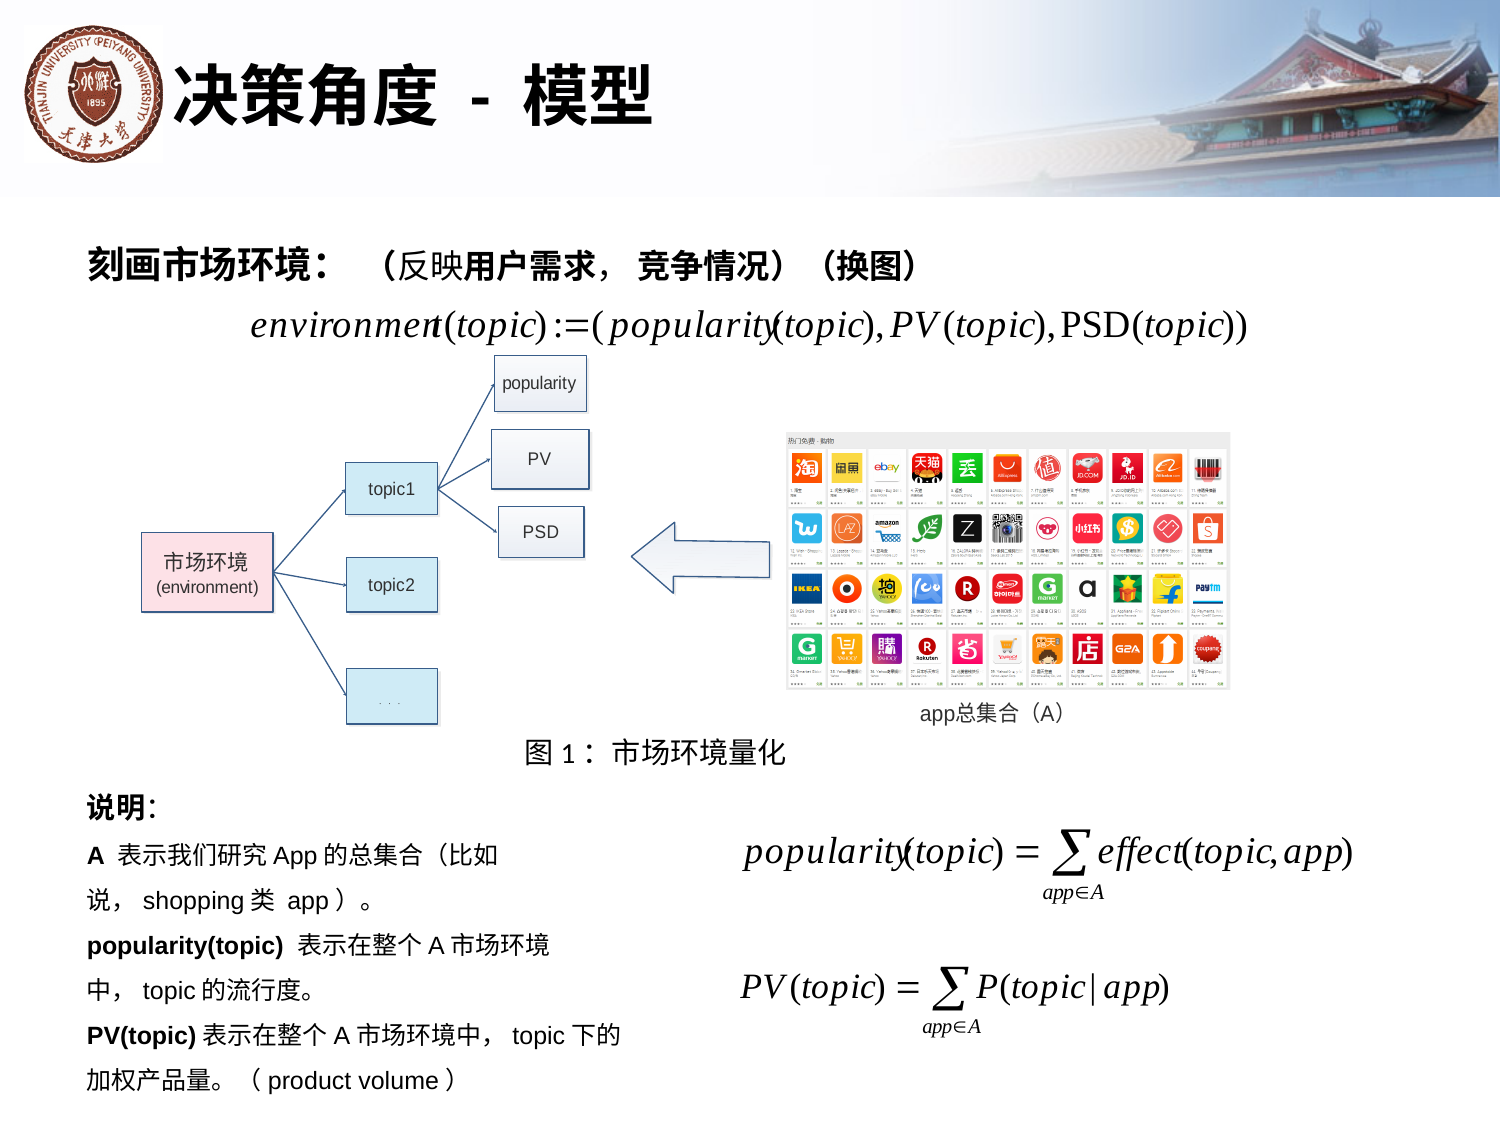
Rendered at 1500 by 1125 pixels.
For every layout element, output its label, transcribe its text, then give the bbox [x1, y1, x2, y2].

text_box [733, 822, 1361, 911]
title 决策角度 - 模型 [157, 0, 1425, 188]
picture [0, 0, 1500, 197]
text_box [244, 301, 1255, 354]
list 刻画市场环境： （反映用户需求， 竞争情况）（换图） [72, 233, 1332, 308]
picture [137, 352, 1231, 727]
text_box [733, 960, 1175, 1044]
text_box 说明： A 表示我们研究App的总集合（比如说，shopping类 app）。 popularity(topic) 表示在整个A市场环境中，topic的流行度。 PV(topic)表示在整个A市场环境中，topic下的加权产品量。（product volume） [72, 765, 641, 1125]
text_box 图1：市场环境量化 [509, 736, 986, 777]
